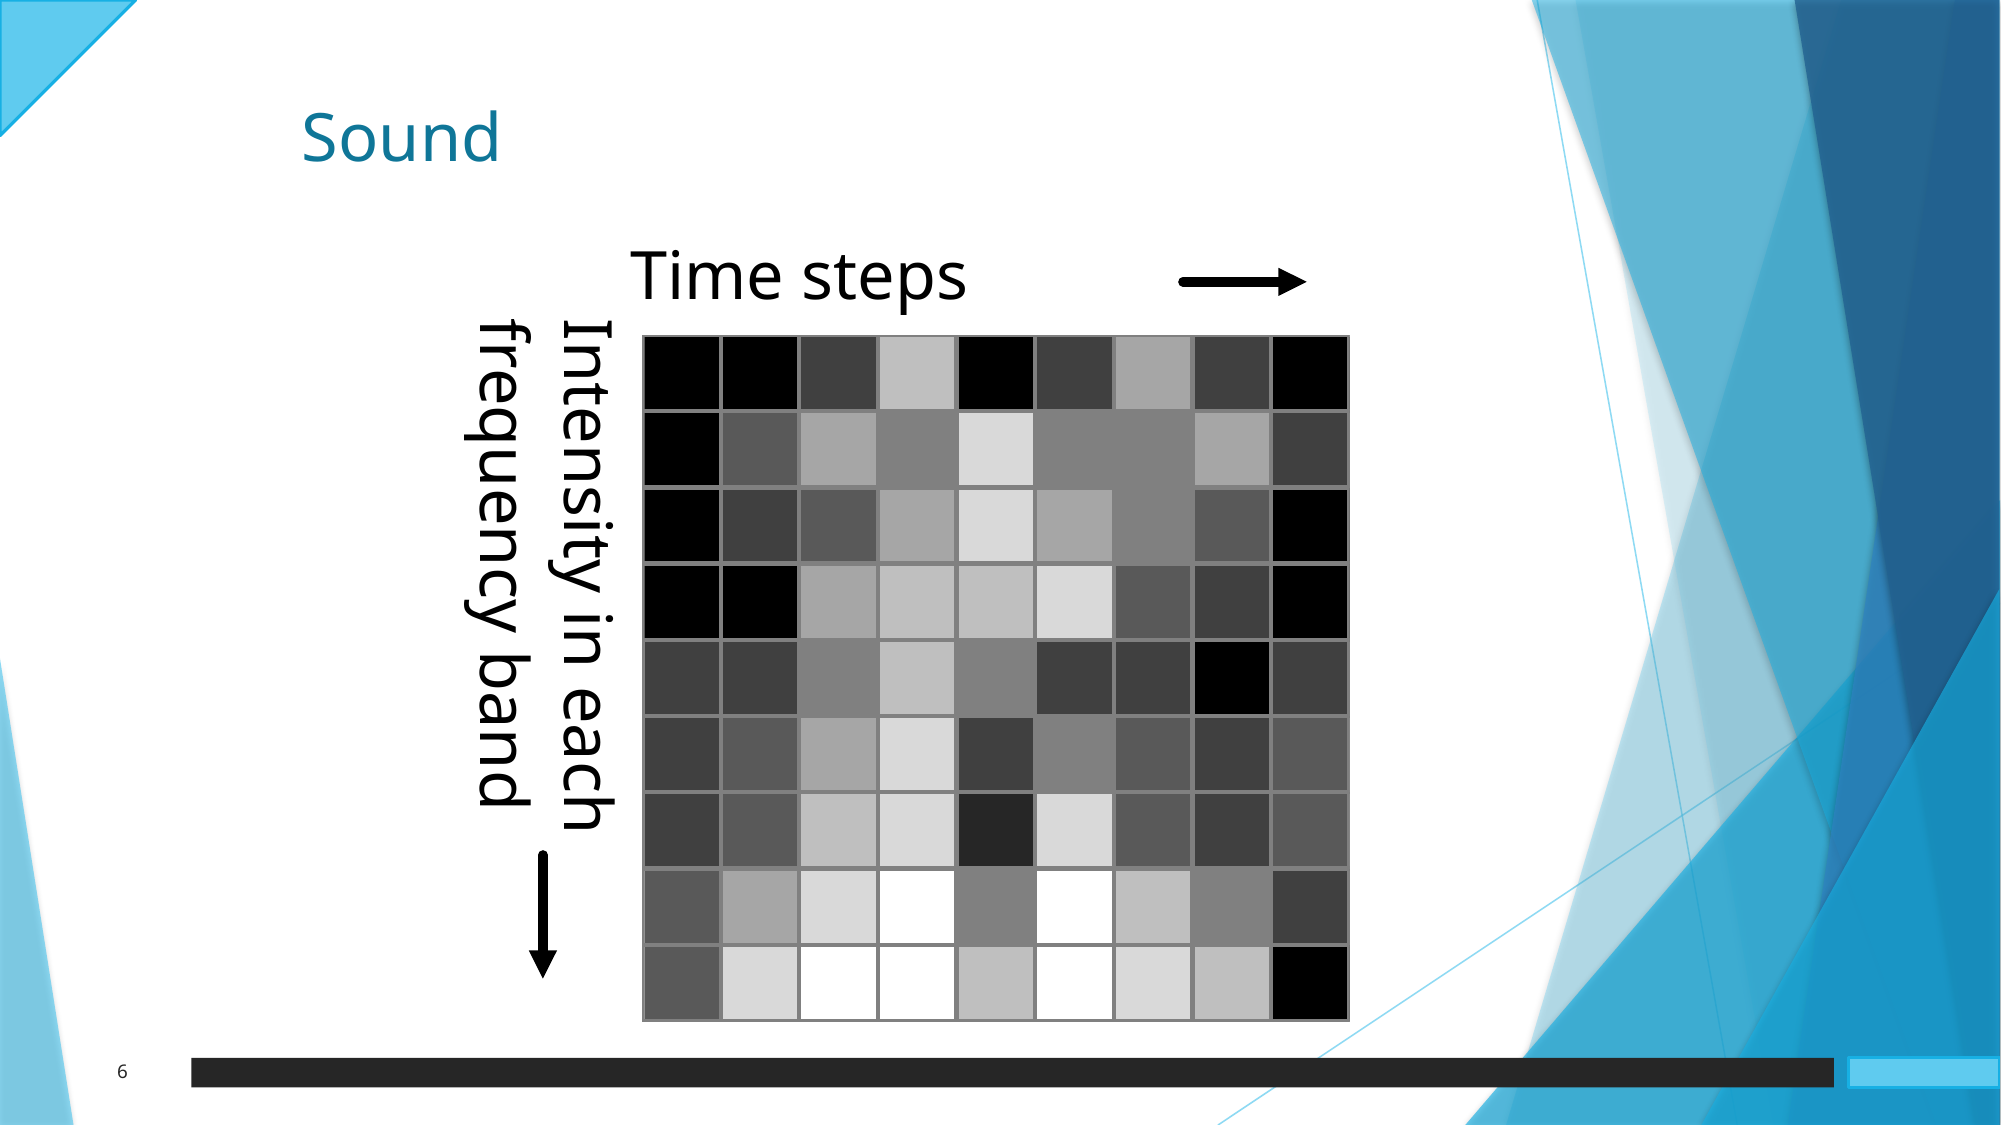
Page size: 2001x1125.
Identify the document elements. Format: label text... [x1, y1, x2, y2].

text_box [205, 538, 881, 746]
text_box [0, 0, 138, 137]
text_box Sound [287, 87, 1631, 183]
text_box [190, 1056, 1835, 1089]
text_box Time steps [600, 217, 999, 338]
picture [641, 334, 1353, 1024]
slide_number 6 [67, 1042, 178, 1103]
text_box [1847, 1056, 2000, 1089]
